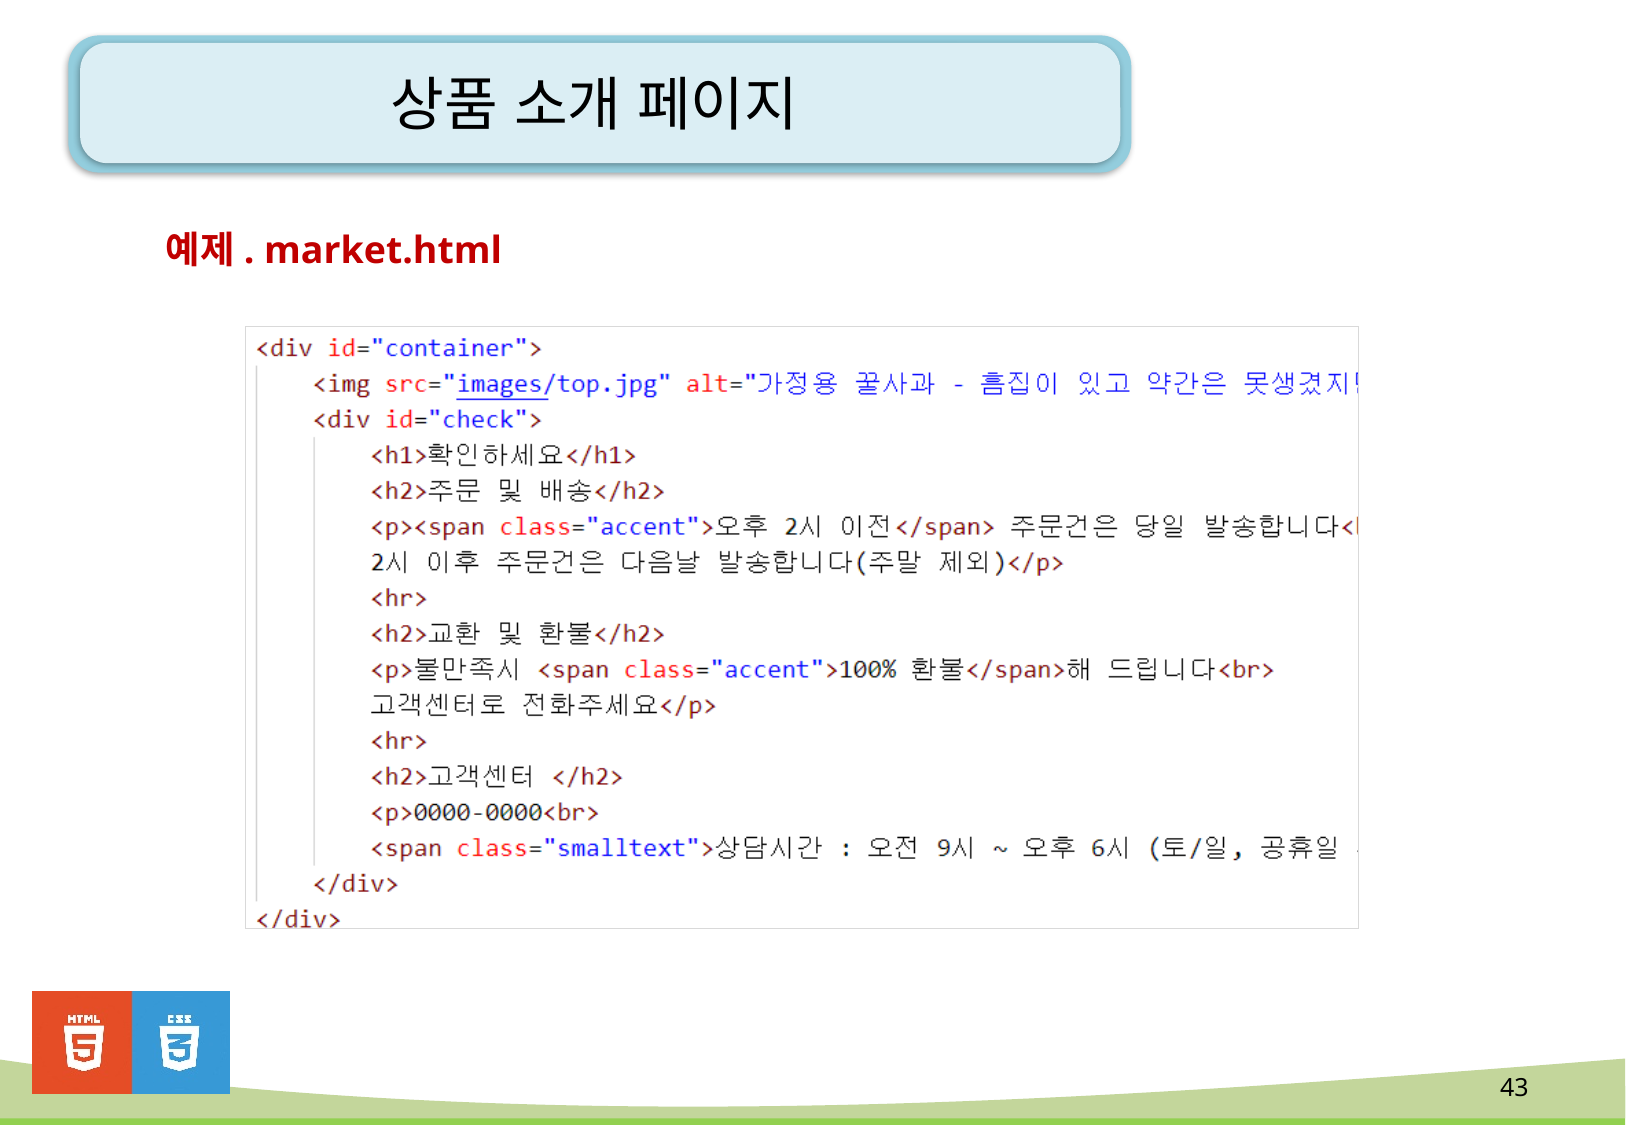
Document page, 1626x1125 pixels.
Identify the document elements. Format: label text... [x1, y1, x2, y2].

title 상품 소개 페이지 [68, 32, 1121, 173]
picture [32, 991, 230, 1094]
picture [245, 326, 1359, 929]
text_box 예제. market.html [151, 196, 577, 279]
slide_number 43 [1452, 1058, 1544, 1119]
